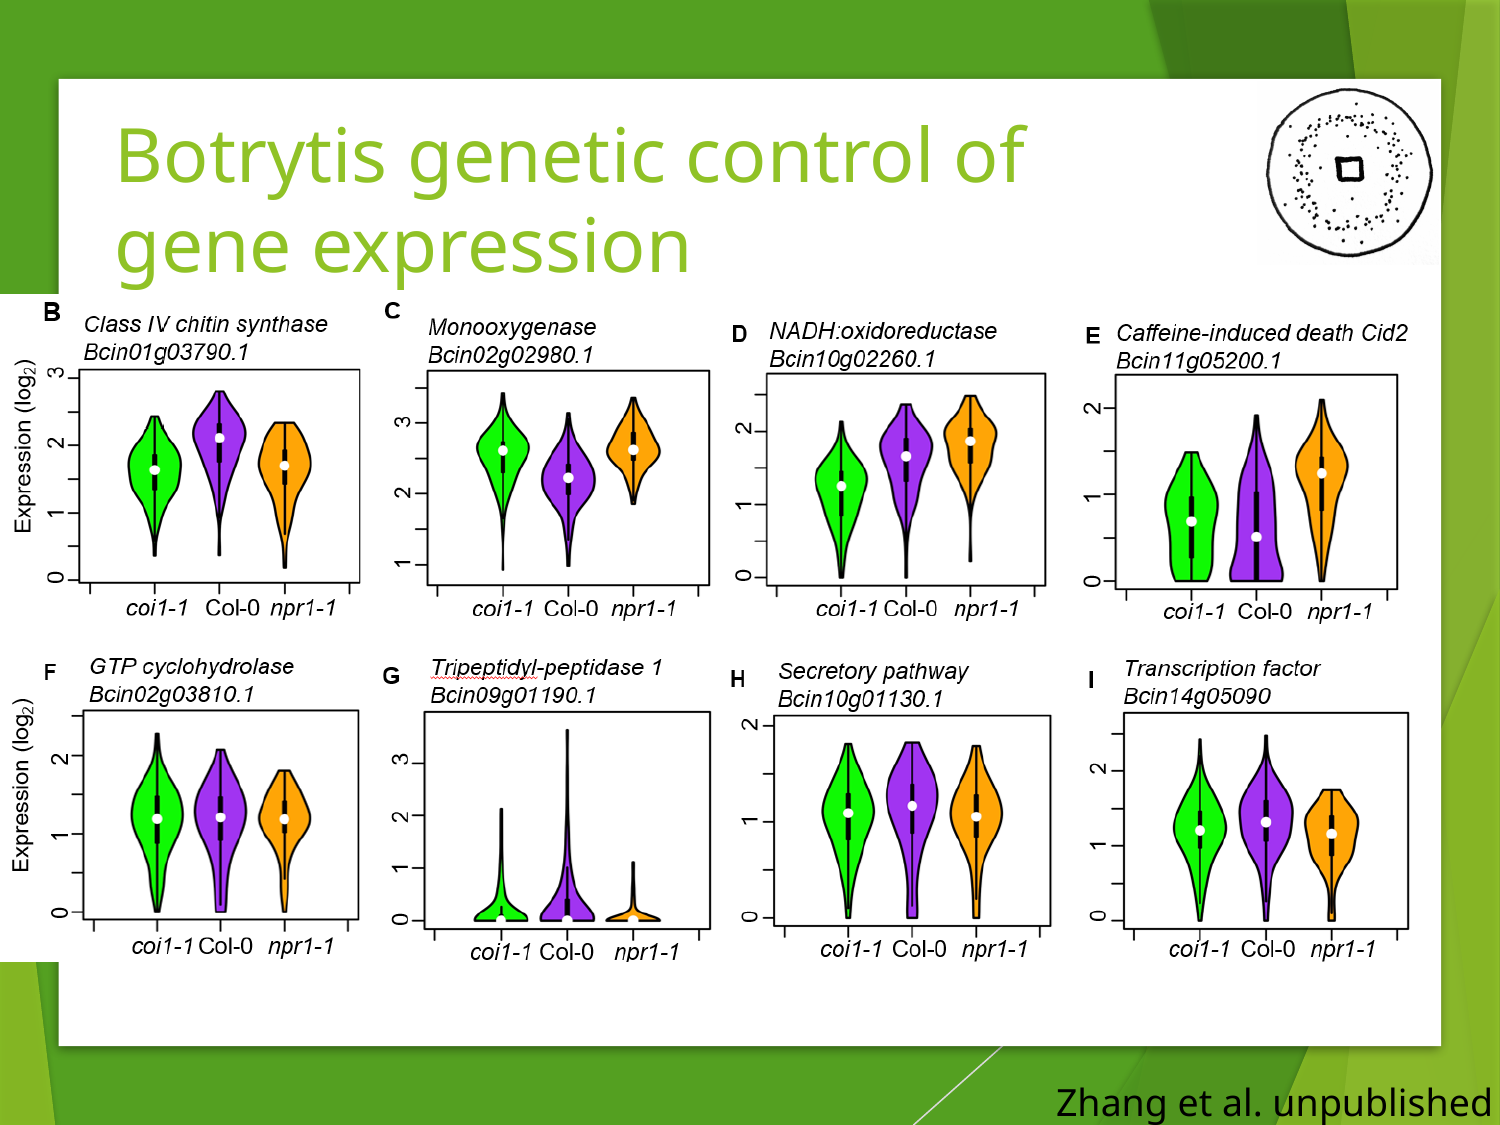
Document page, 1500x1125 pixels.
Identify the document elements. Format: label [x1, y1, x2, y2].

picture [1256, 81, 1439, 266]
picture [0, 294, 1439, 963]
text_box [0, 0, 1500, 1125]
